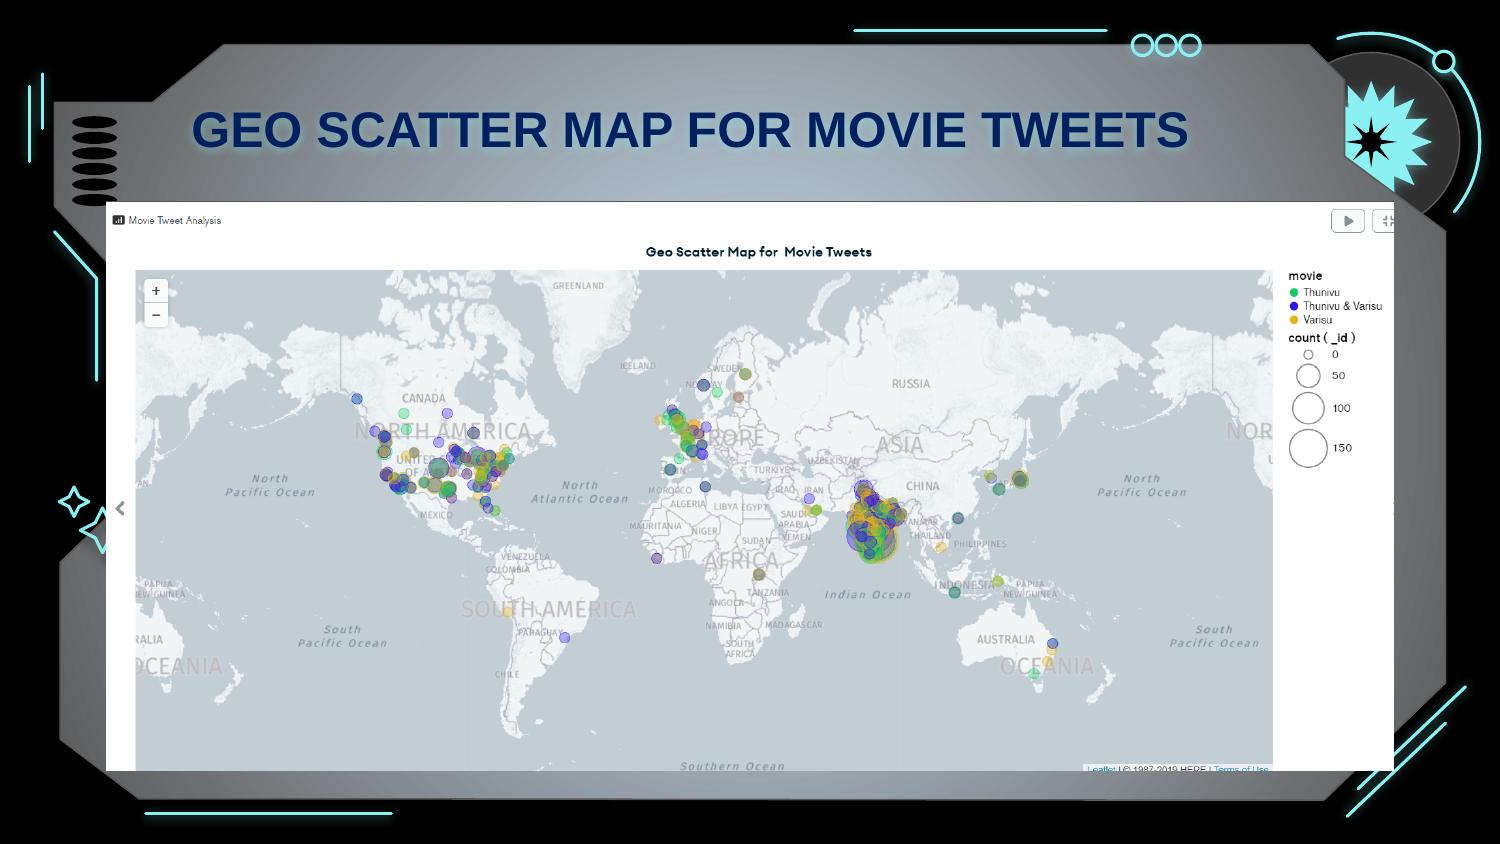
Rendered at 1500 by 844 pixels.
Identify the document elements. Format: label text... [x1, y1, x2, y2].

picture [106, 201, 1394, 771]
title GEO SCATTER MAP FOR MOVIE TWEETS [176, 88, 1324, 167]
